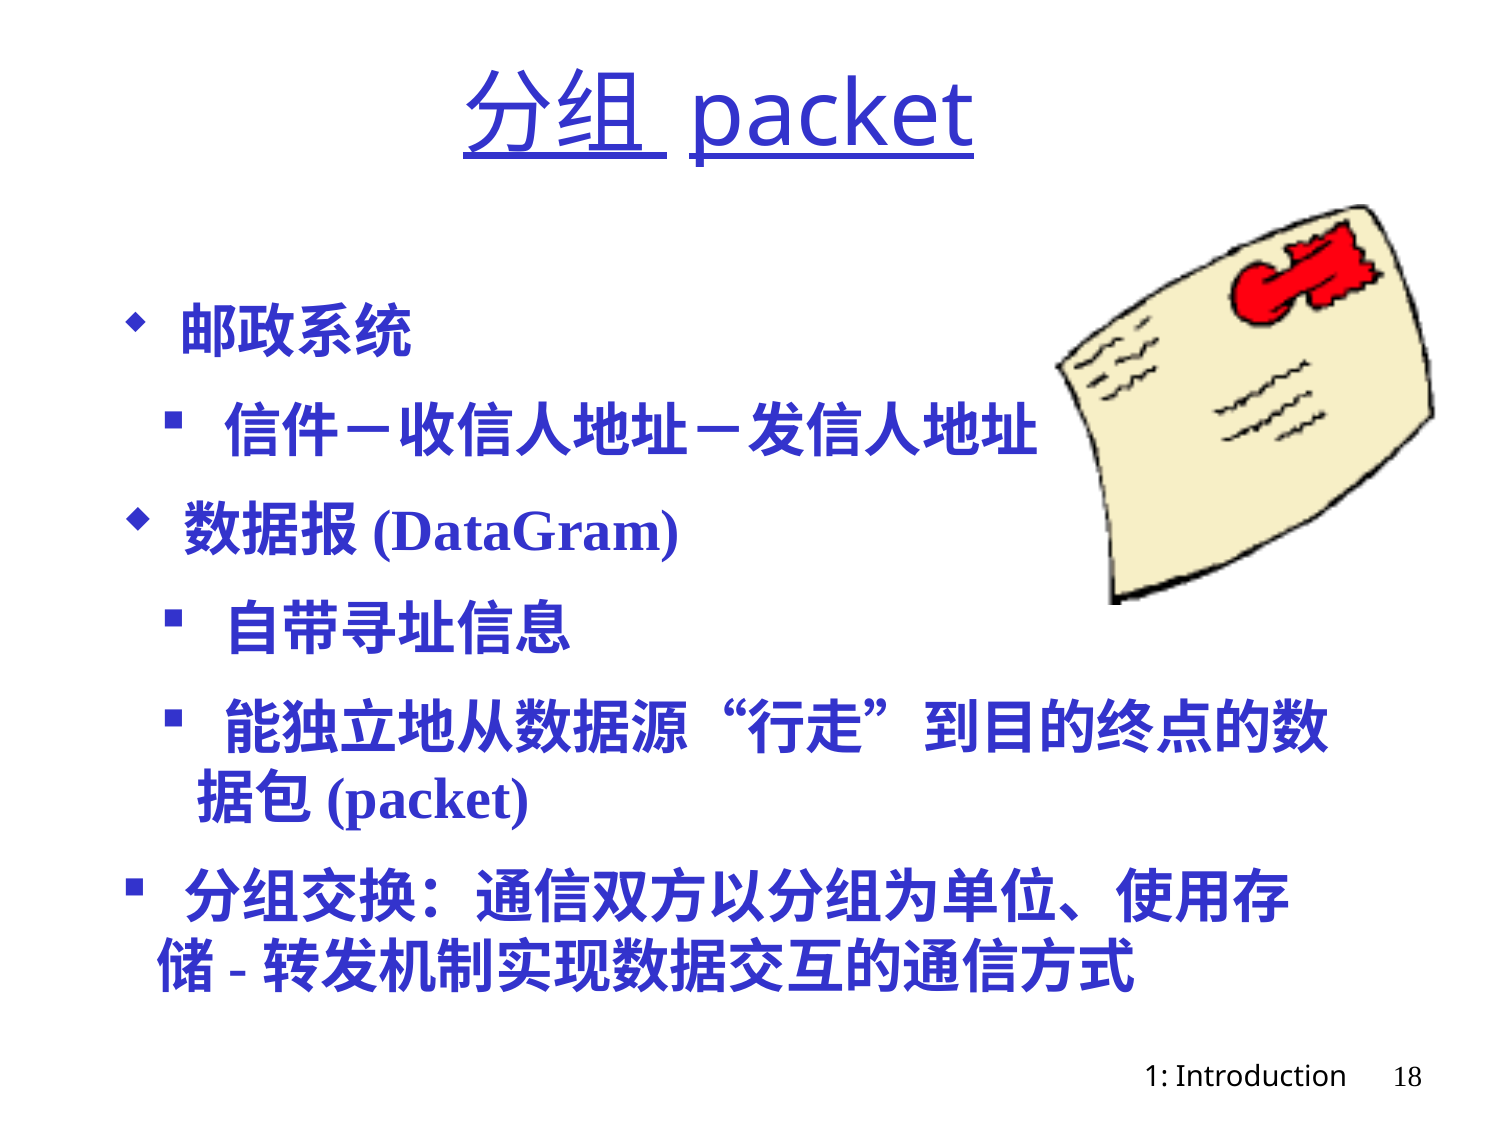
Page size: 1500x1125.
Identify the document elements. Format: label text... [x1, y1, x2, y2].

picture [1047, 203, 1449, 605]
footer 1: Introduction [887, 1049, 1362, 1125]
slide_number 18 [1362, 1049, 1438, 1125]
text_box 邮政系统 信件－收信人地址－发信人地址 数据报(DataGram) 自带寻址信息 能独立地从数据源“行走”到目的终点的数据包(packet) 分组交换：通信双方以分组为单位、使用存储-转发机制实现数据交互的通信方式 [106, 293, 1361, 1007]
text_box 分组 packet [368, 54, 1069, 172]
